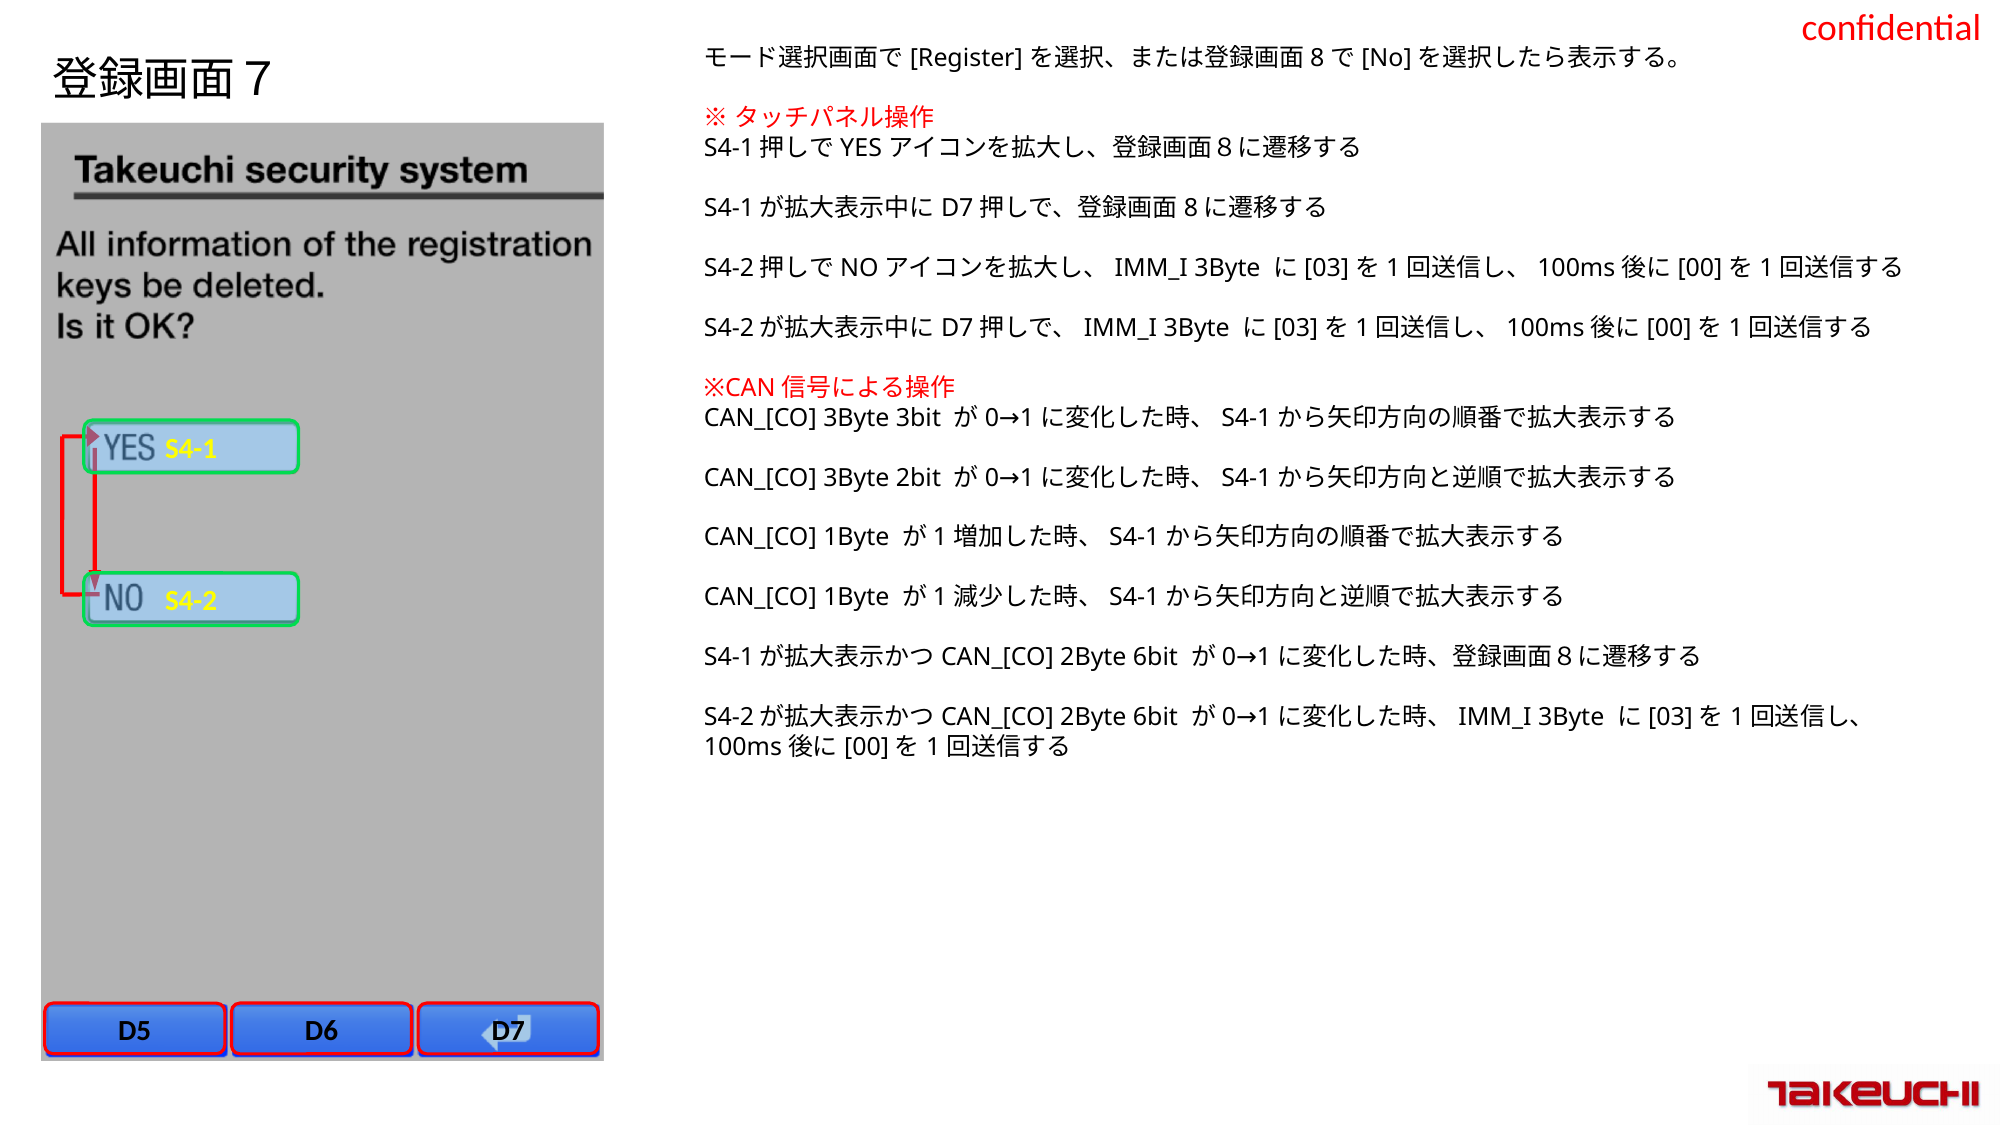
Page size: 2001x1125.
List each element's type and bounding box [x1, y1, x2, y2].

text_box [417, 1002, 600, 1055]
picture [1748, 1064, 2000, 1125]
text_box [43, 1002, 226, 1055]
picture [0, 183, 791, 1060]
text_box [689, 34, 2000, 768]
title [37, 0, 1165, 183]
text_box [230, 1002, 413, 1055]
